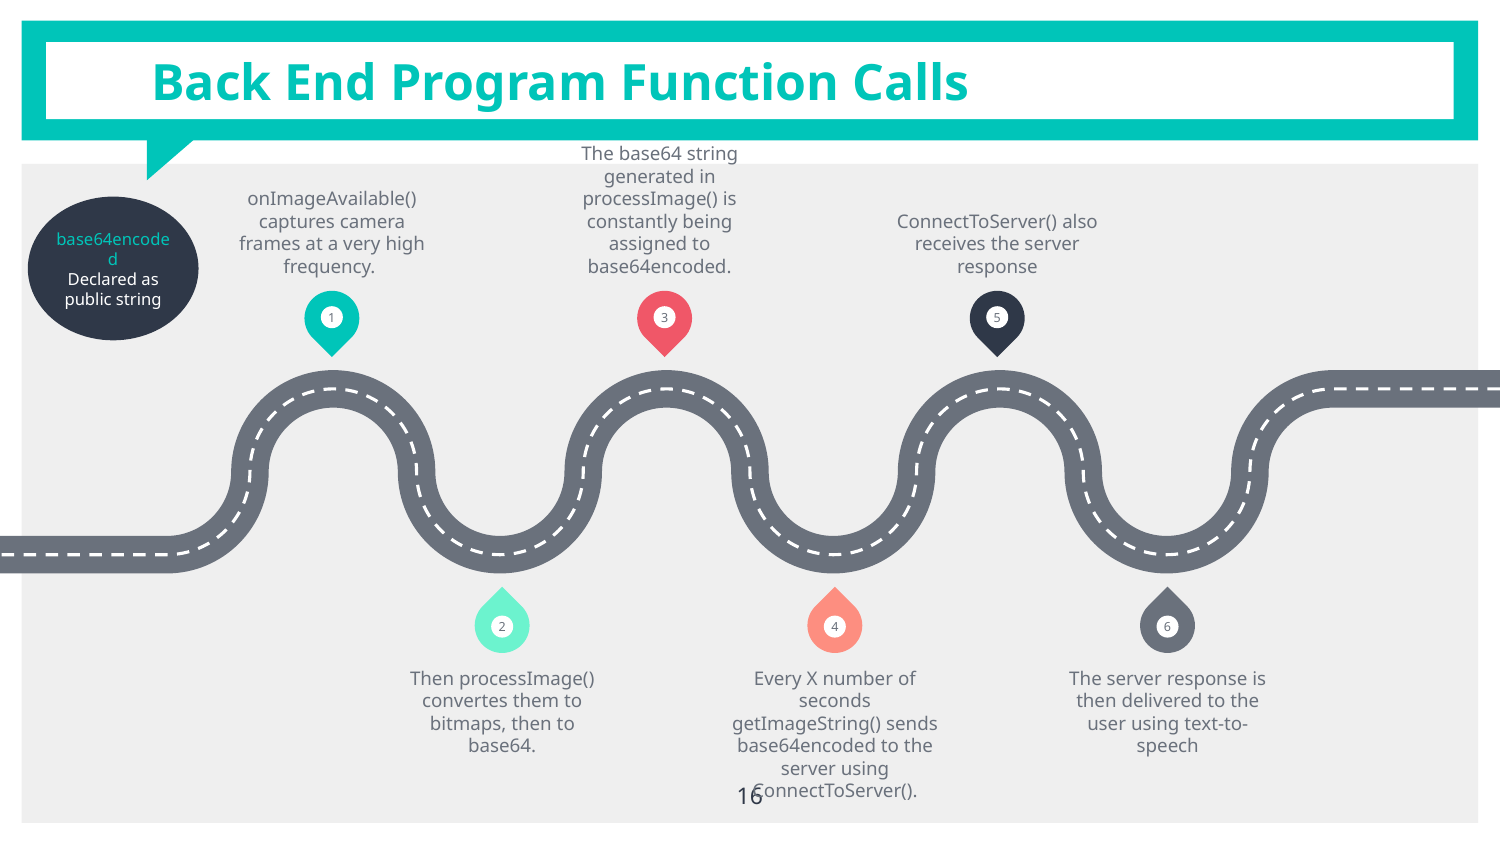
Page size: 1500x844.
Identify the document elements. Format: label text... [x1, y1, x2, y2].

text_box ConnectToServer() also receives the server response [891, 189, 1103, 278]
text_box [463, 586, 542, 665]
text_box Then processImage() convertes them to bitmaps, then to base64. [396, 666, 608, 755]
text_box The server response is then delivered to the user using text-to-speech [1062, 666, 1273, 755]
title Back End Program Function Calls [136, 20, 1441, 141]
text_box [0, 388, 1500, 555]
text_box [625, 279, 704, 358]
slide_number 16 [705, 766, 795, 832]
text_box base64encoded Declared as public string [27, 196, 199, 341]
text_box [1128, 586, 1207, 665]
text_box Every X number of seconds getImageString() sends base64encoded to the server using ConnectToServer(). [729, 666, 941, 755]
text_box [958, 279, 1037, 358]
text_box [292, 279, 371, 358]
text_box onImageAvailable() captures camera frames at a very high frequency. [226, 189, 438, 278]
text_box The base64 string generated in processImage() is constantly being assigned to base64encoded. [553, 189, 765, 278]
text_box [795, 586, 874, 665]
